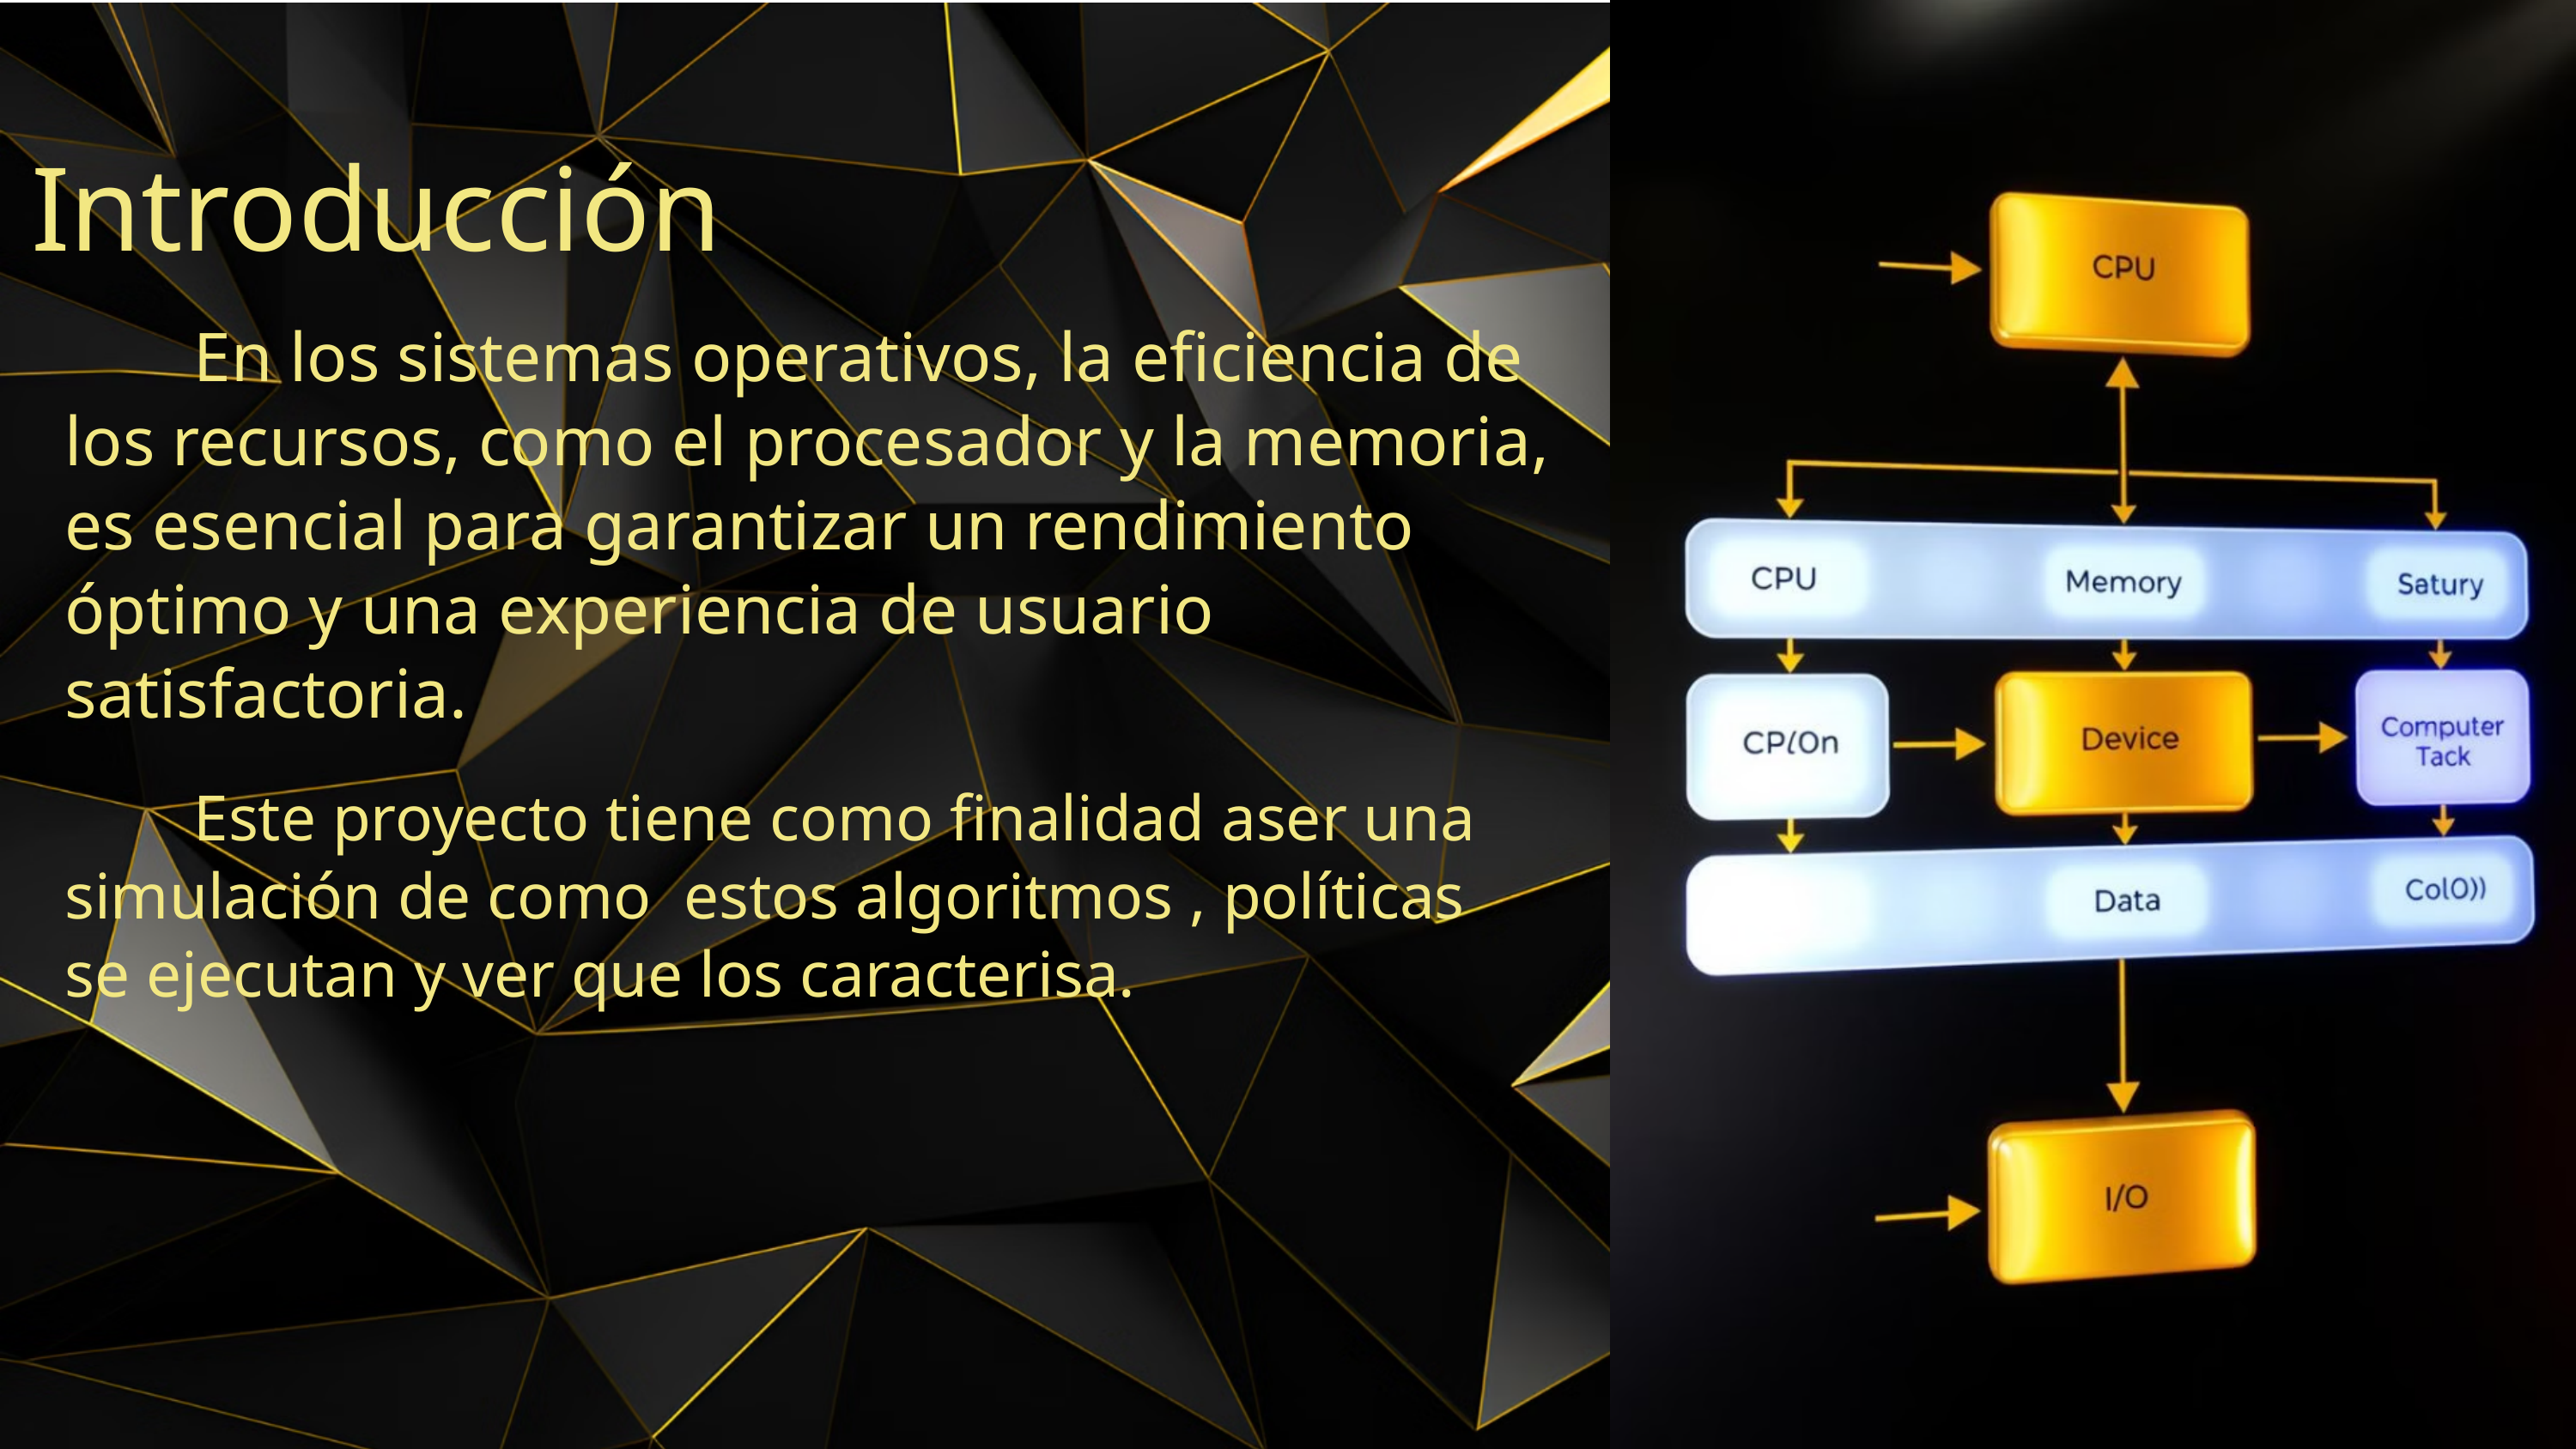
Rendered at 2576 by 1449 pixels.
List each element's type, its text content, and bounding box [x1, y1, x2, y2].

text_box Este proyecto tiene como finalidad aser una simulación de como estos algoritmos , políticas se ejecutan y ver que los caracterisa. [64, 775, 1673, 1010]
text_box En los sistemas operativos, la eficiencia de los recursos, como el procesador y la memoria, es esencial para garantizar un rendimiento óptimo y una experiencia de usuario satisfactoria. [64, 311, 1604, 731]
text_box [1609, 0, 2576, 1449]
text_box [0, 3, 1609, 1449]
text_box Introducción [31, 130, 1030, 275]
